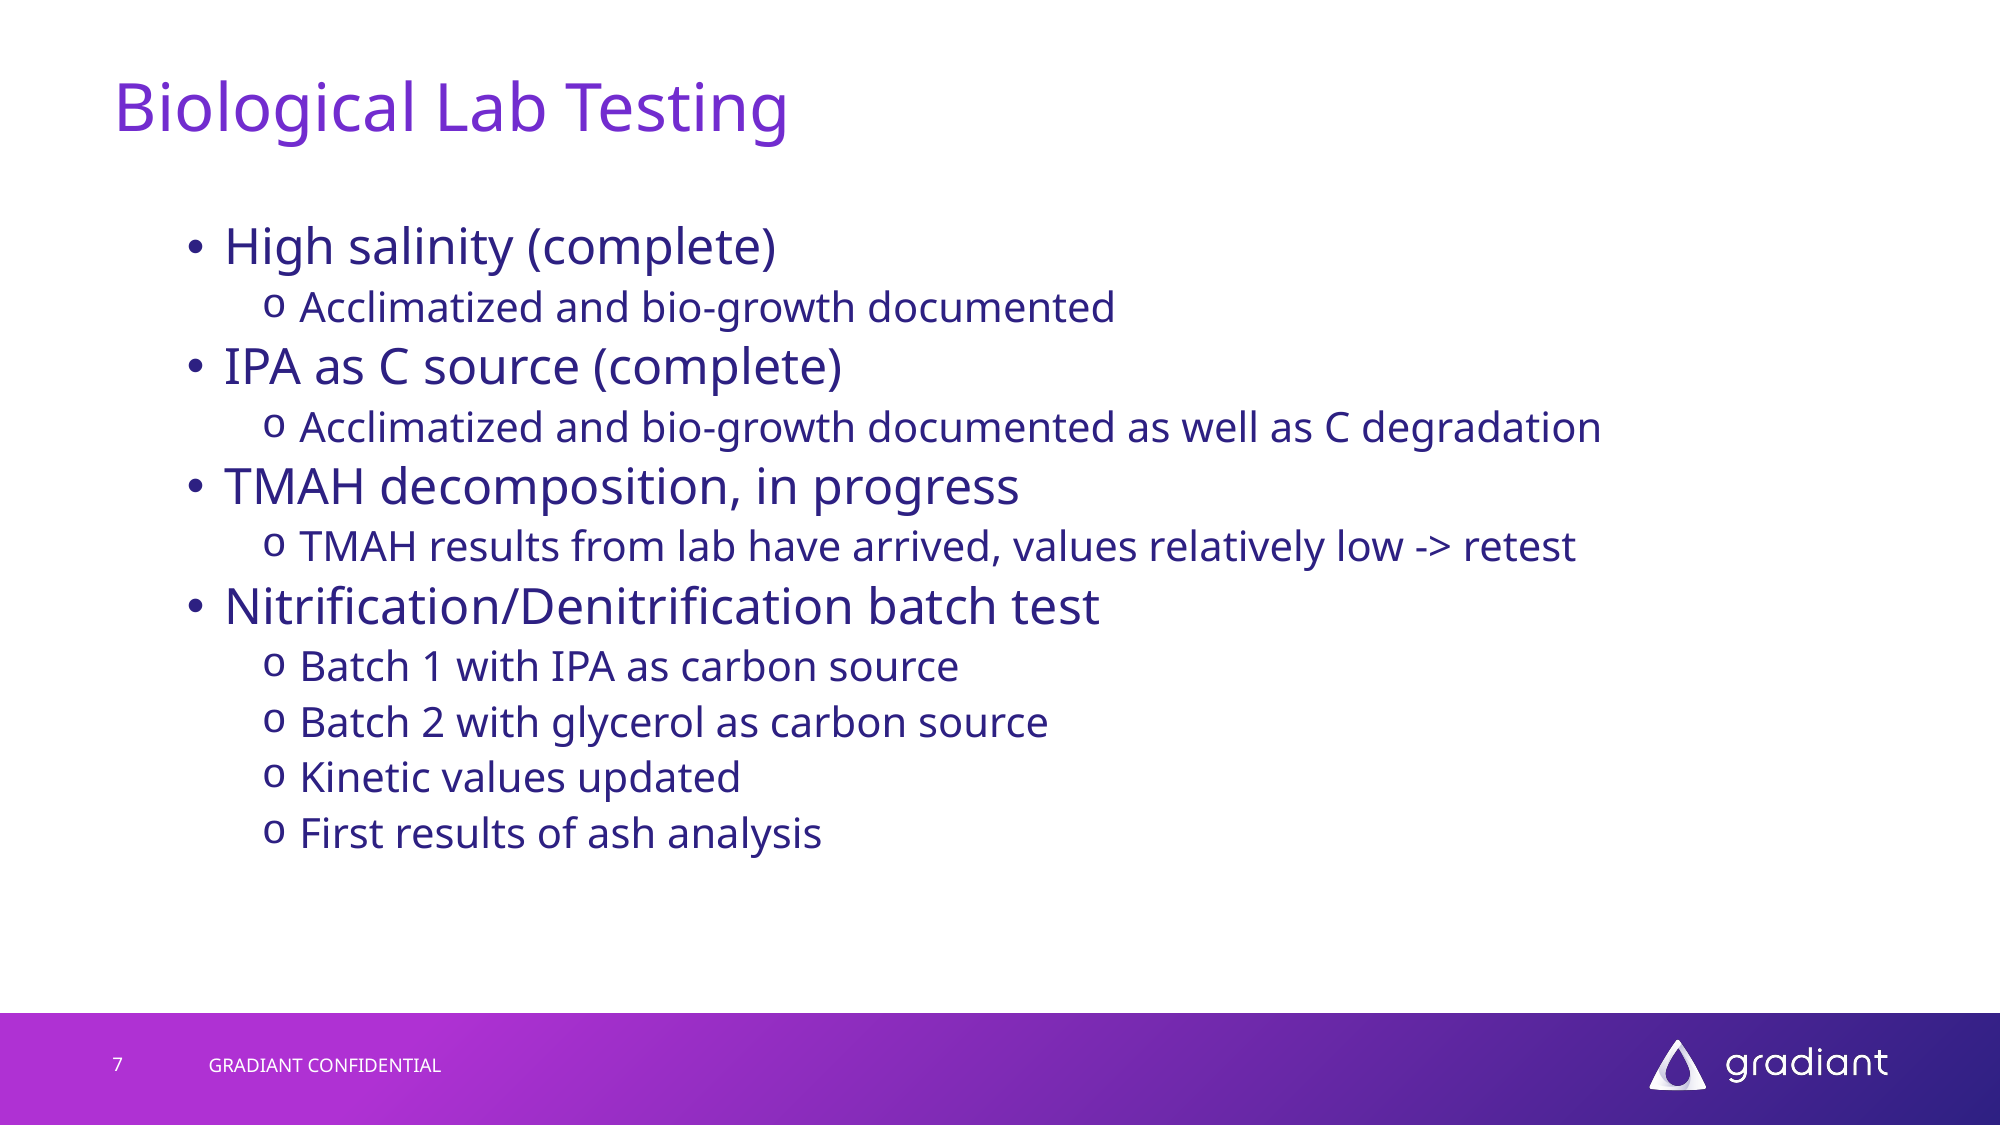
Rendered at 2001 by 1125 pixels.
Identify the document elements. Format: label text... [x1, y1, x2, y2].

list High salinity (complete) Acclimatized and bio-growth documented IPA as C source (complete) Acclimatized and bio-growth documented as well as C degradation TMAH decomposition, in progress TMAH results from lab have arrived, values relatively low -> retest Nitrification/Denitrification batch test Batch 1 with IPA as carbon source Batch 2 with glycerol as carbon source Kinetic values updated First results of ash analysis [111, 214, 1886, 1009]
title Biological Lab Testing [114, 59, 1886, 161]
footer GRADIANT CONFIDENTIAL [194, 1035, 869, 1096]
picture [1649, 1039, 1888, 1091]
slide_number 7 [112, 1035, 194, 1096]
